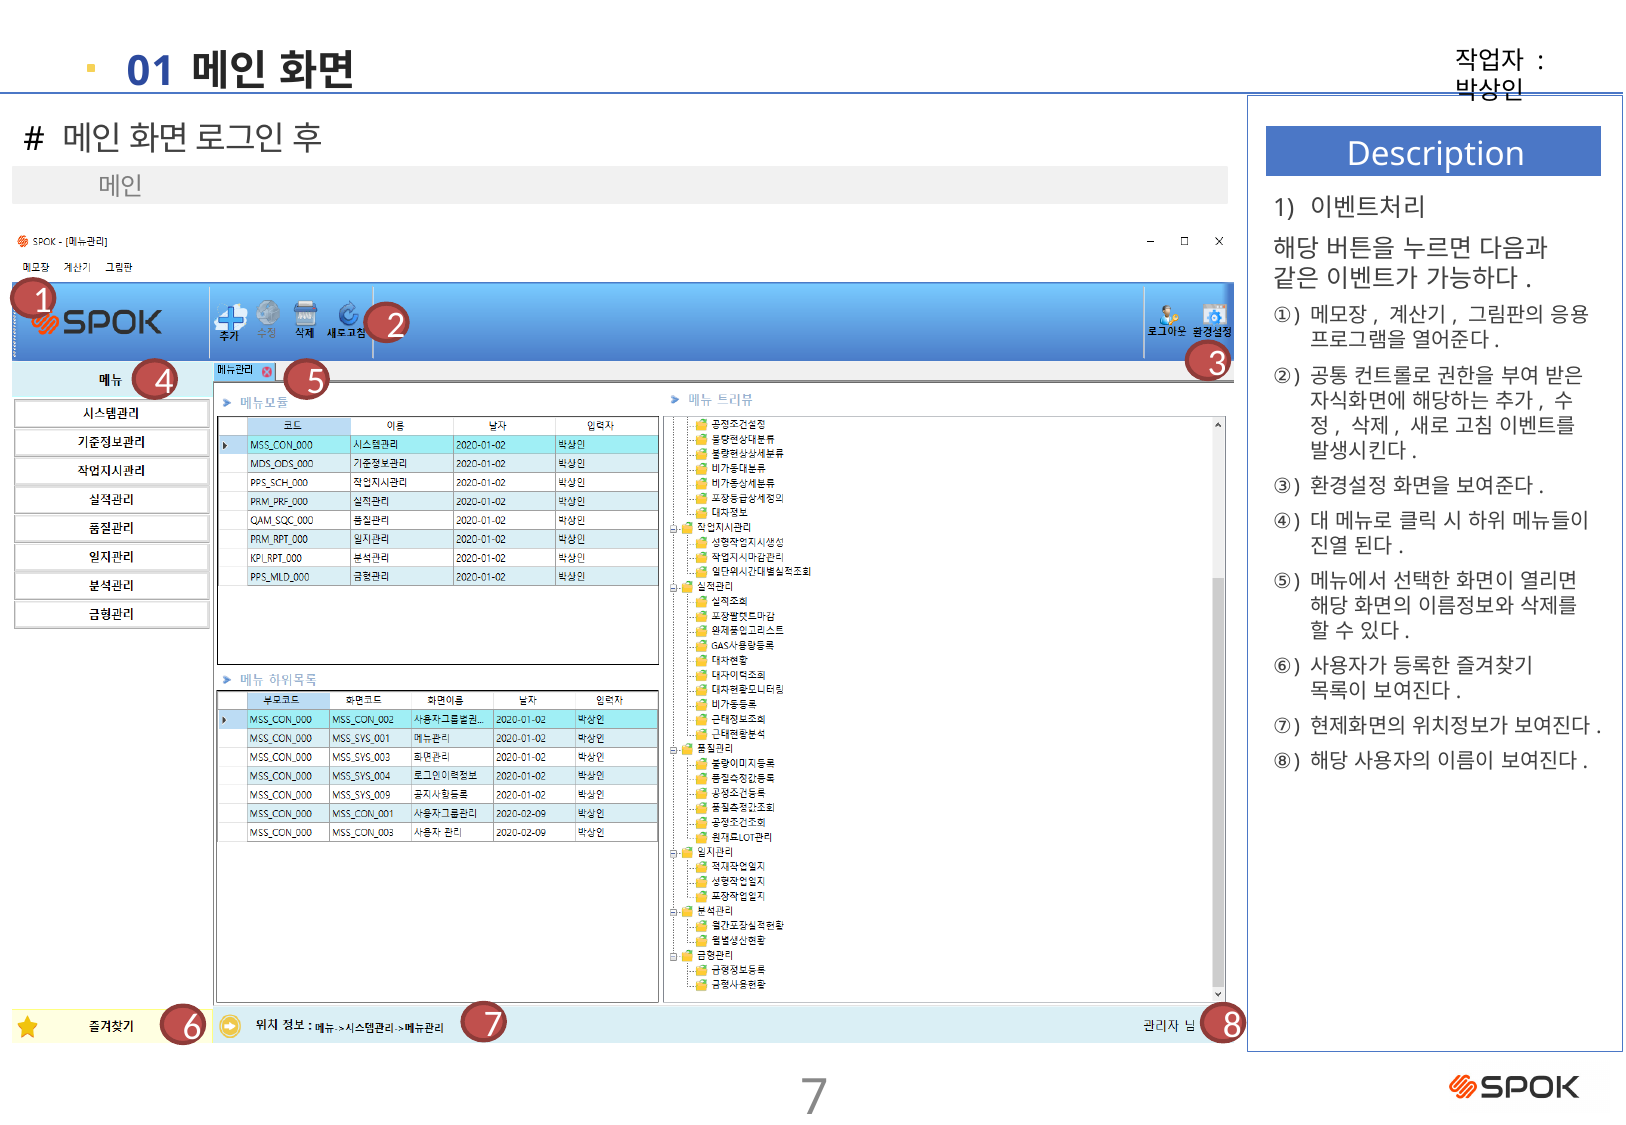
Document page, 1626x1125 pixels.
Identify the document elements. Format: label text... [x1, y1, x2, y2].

slide_number 7 [483, 1064, 1142, 1125]
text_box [11, 166, 1229, 205]
picture [1449, 1060, 1610, 1114]
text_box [87, 42, 408, 91]
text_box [0, 92, 1623, 1052]
picture [12, 231, 1234, 1044]
text_box 작업자 : 박상인 [1440, 37, 1625, 94]
